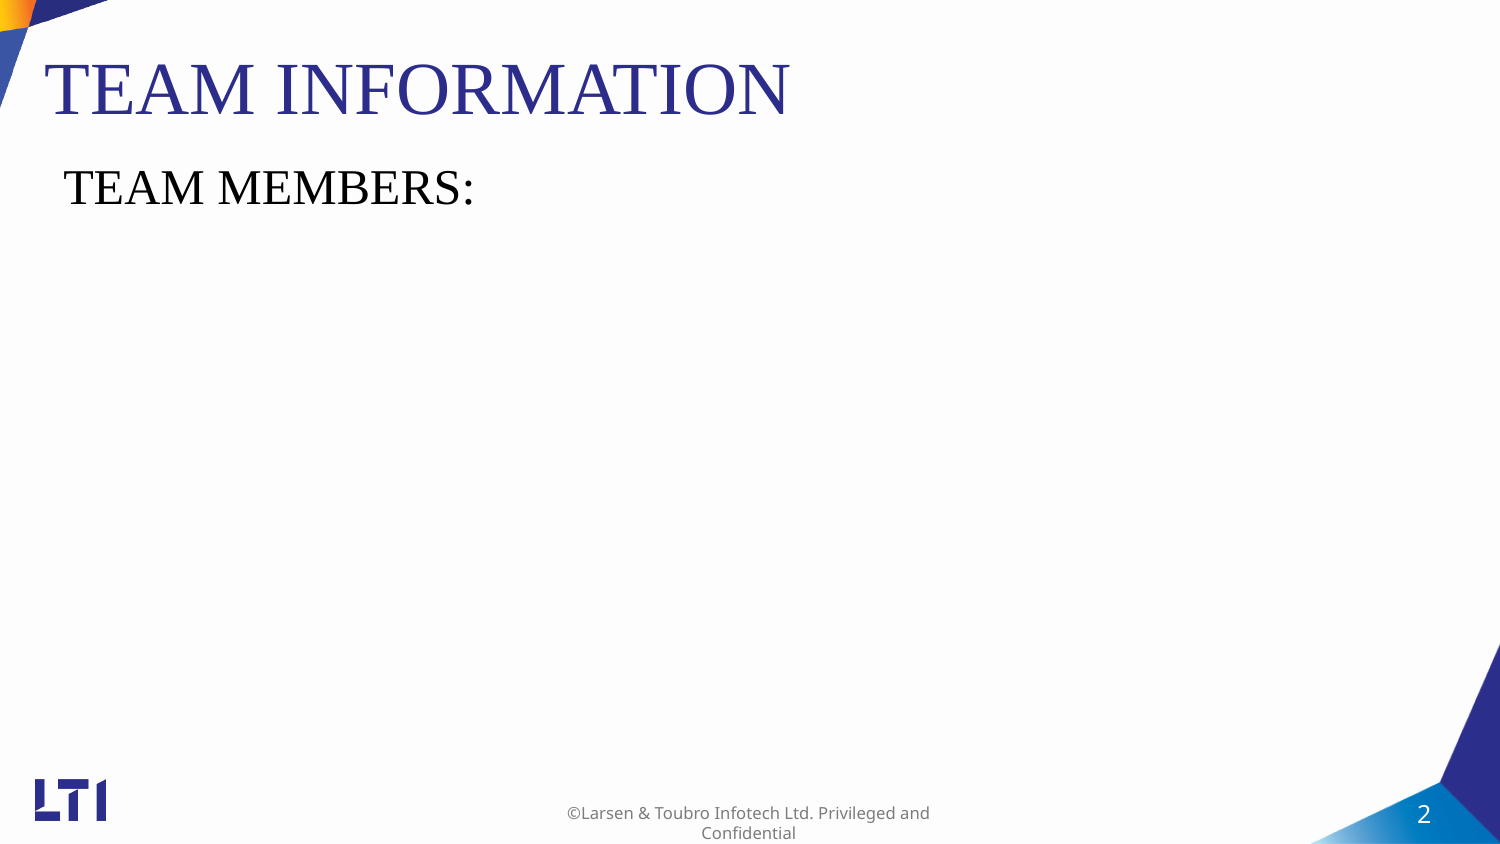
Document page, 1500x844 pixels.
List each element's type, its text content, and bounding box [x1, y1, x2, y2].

picture [1288, 640, 1500, 844]
title TEAM INFORMATION [43, 38, 1362, 131]
picture [35, 779, 106, 821]
picture [0, 0, 109, 110]
list TEAM MEMBERS: [42, 154, 1456, 766]
